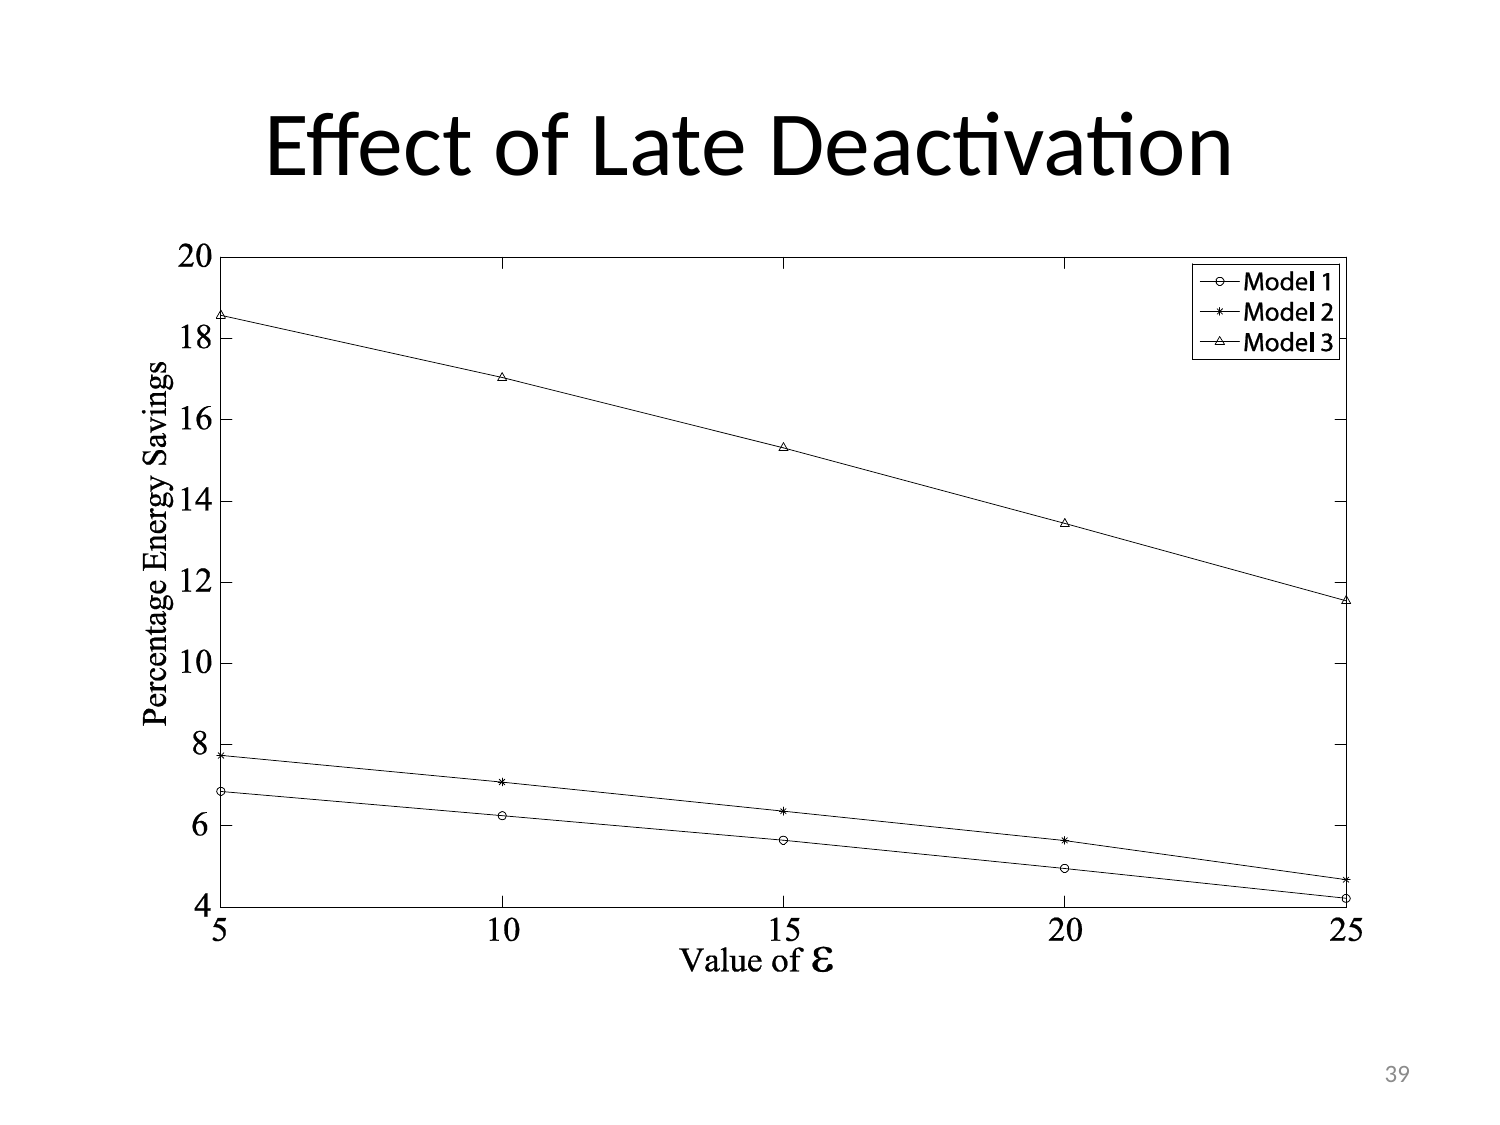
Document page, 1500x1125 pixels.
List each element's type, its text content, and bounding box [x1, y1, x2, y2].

picture [137, 237, 1366, 984]
slide_number 39 [1074, 1042, 1425, 1103]
title Effect of Late Deactivation [75, 45, 1425, 233]
